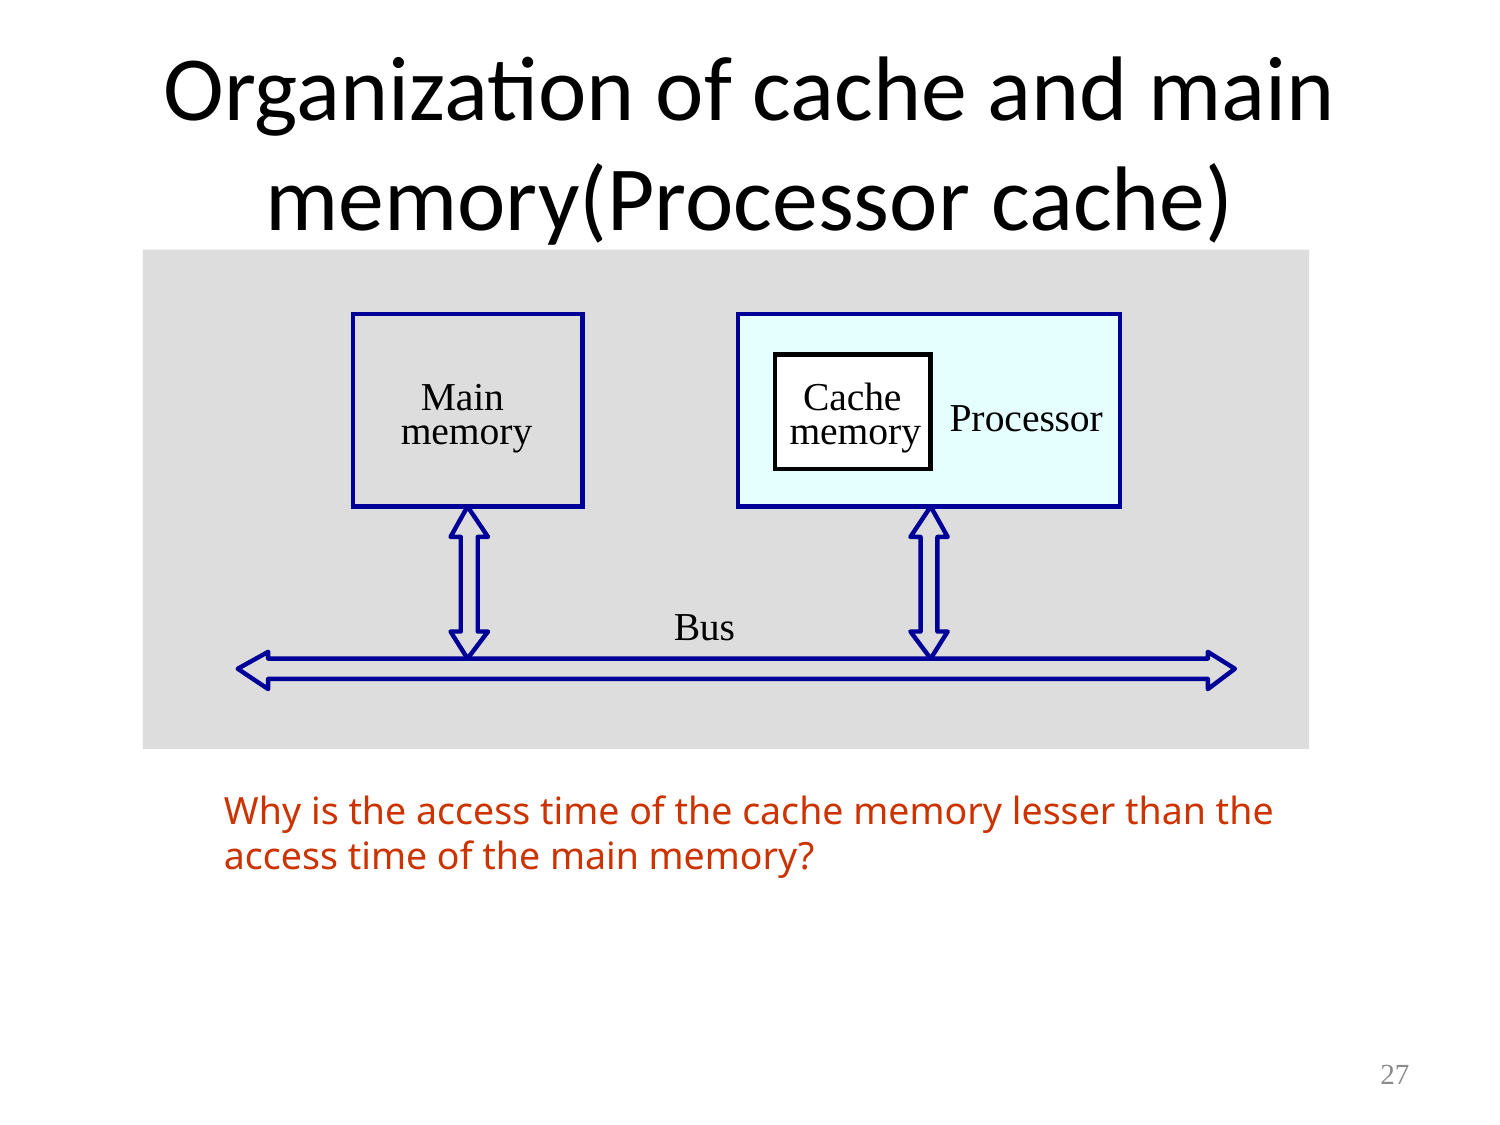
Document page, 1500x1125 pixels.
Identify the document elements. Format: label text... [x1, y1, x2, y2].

text_box Cache [803, 371, 902, 405]
slide_number 27 [1074, 1042, 1425, 1103]
text_box [775, 354, 931, 470]
title Organization of cache and main memory(Processor cache) [74, 44, 1426, 233]
text_box [142, 249, 1310, 749]
text_box Bus [673, 601, 736, 649]
text_box Why is the access time of the cache memory lesser than the access time of the main memory? [209, 779, 1300, 885]
text_box Processor [949, 391, 1104, 440]
text_box [450, 506, 489, 658]
text_box memory [400, 405, 533, 453]
text_box [910, 507, 948, 658]
text_box [738, 313, 1120, 507]
text_box [352, 313, 583, 507]
text_box [237, 651, 1235, 690]
text_box memory [789, 405, 922, 453]
text_box Main [420, 371, 505, 405]
